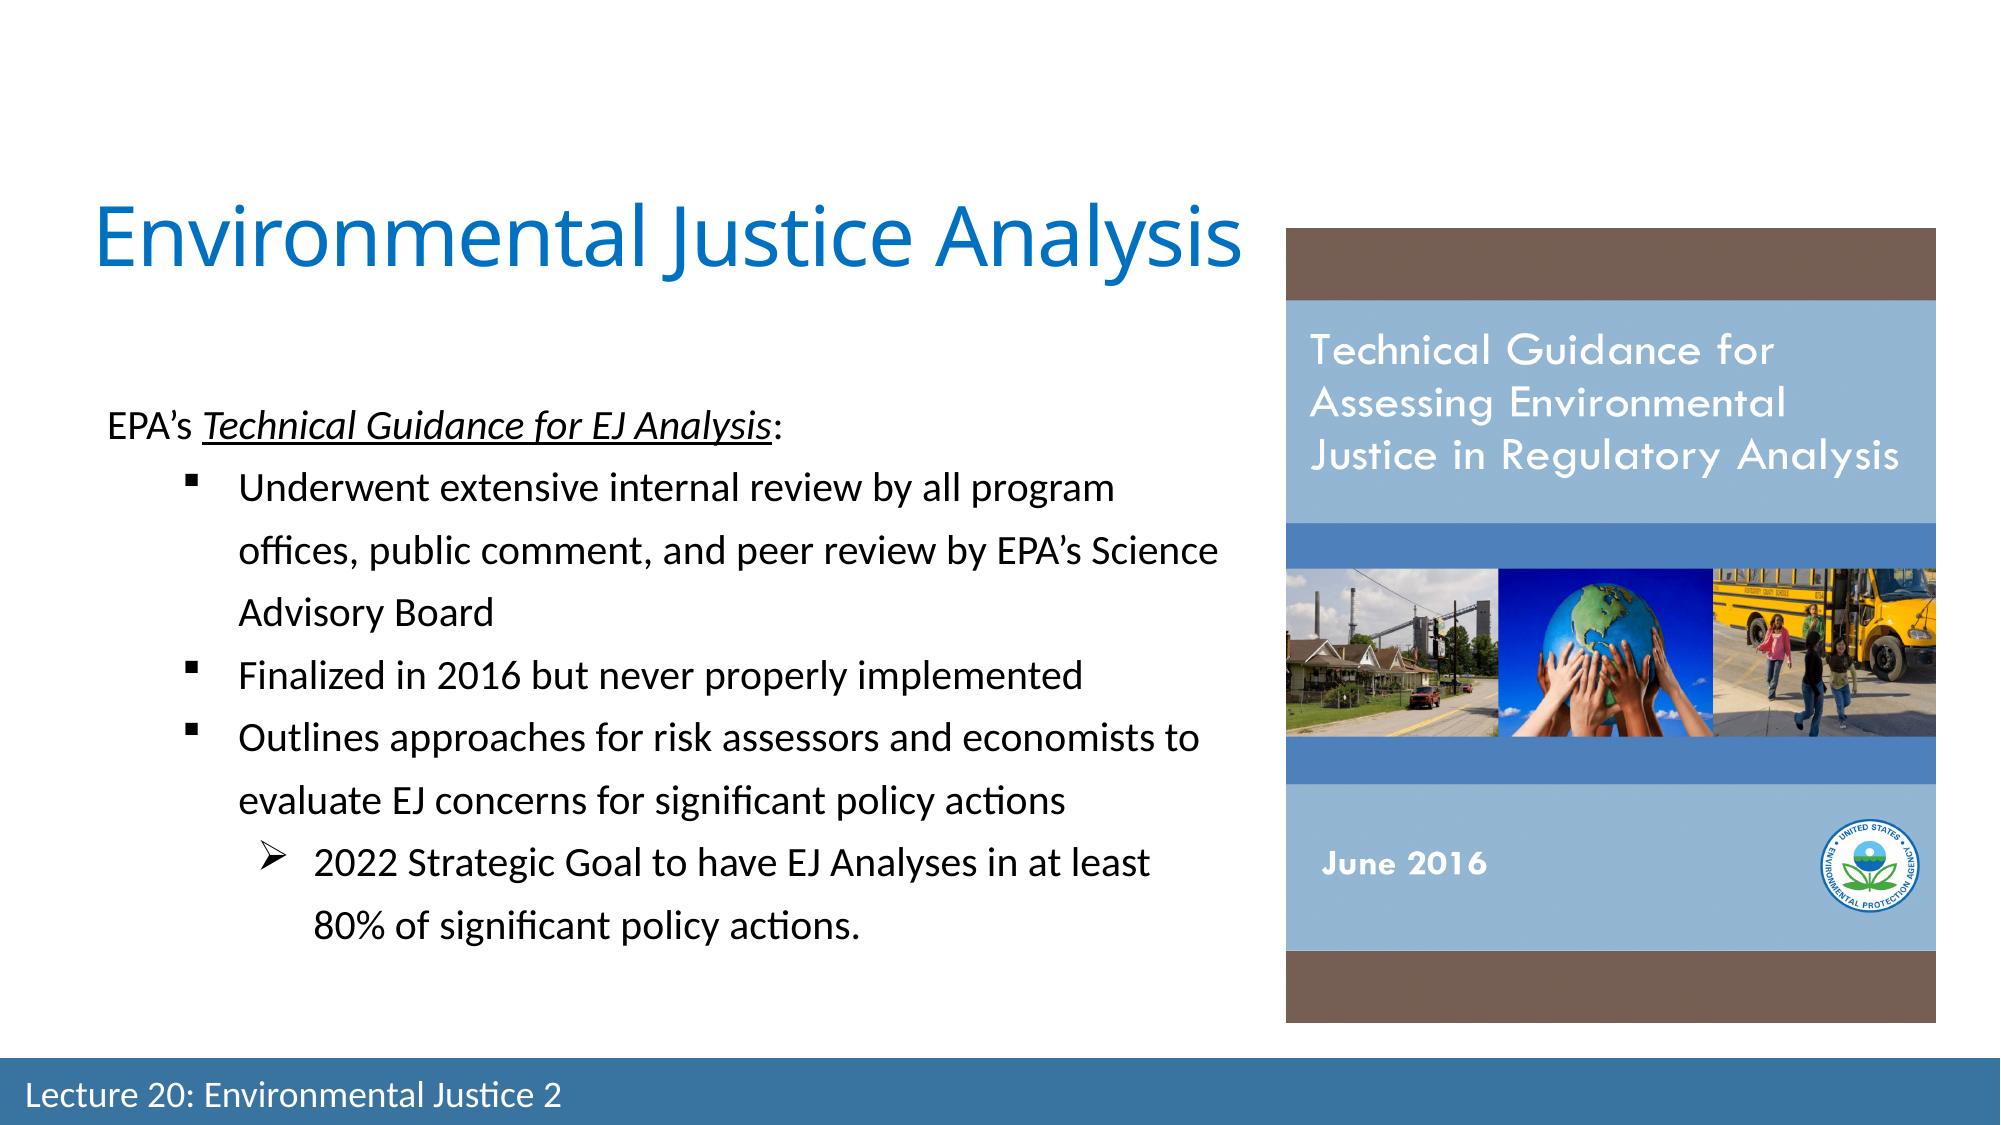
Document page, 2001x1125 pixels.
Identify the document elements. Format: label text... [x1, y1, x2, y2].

text_box EPA’s Technical Guidance for EJ Analysis: Underwent extensive internal review by all program offices, public comment, and peer review by EPA’s Science Advisory Board Finalized in 2016 but never properly implemented Outlines approaches for risk assessors and economists to evaluate EJ concerns for significant policy actions 2022 Strategic Goal to have EJ Analyses in at least 80% of significant policy actions. [92, 390, 1247, 955]
picture [1286, 228, 1936, 1023]
text_box Environmental Justice Analysis [76, 0, 1262, 291]
